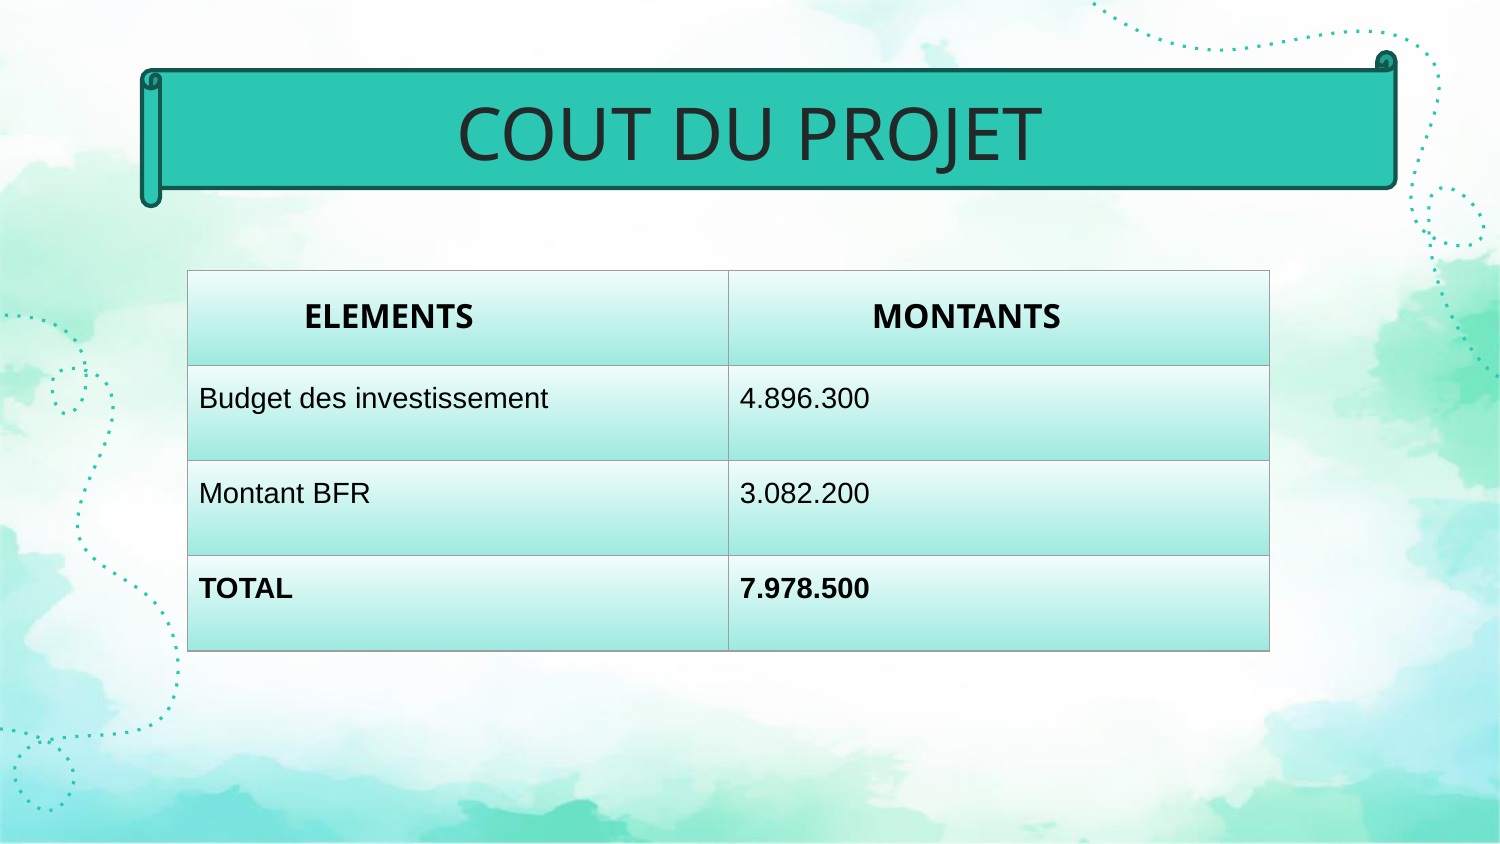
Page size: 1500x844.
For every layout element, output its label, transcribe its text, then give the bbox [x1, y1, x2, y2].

text_box [139, 50, 1398, 209]
table_cell Montant BFR [188, 461, 728, 555]
picture [0, 0, 1500, 844]
title COUT DU PROJET [116, 72, 1383, 167]
table_cell 3.082.200 [729, 461, 1269, 555]
table_header ELEMENTS [188, 271, 728, 365]
table_cell 7.978.500 [729, 556, 1269, 650]
table_header MONTANTS [729, 271, 1269, 365]
table_cell TOTAL [188, 556, 728, 650]
table_cell 4.896.300 [729, 366, 1269, 460]
table_cell Budget des investissement [188, 366, 728, 460]
